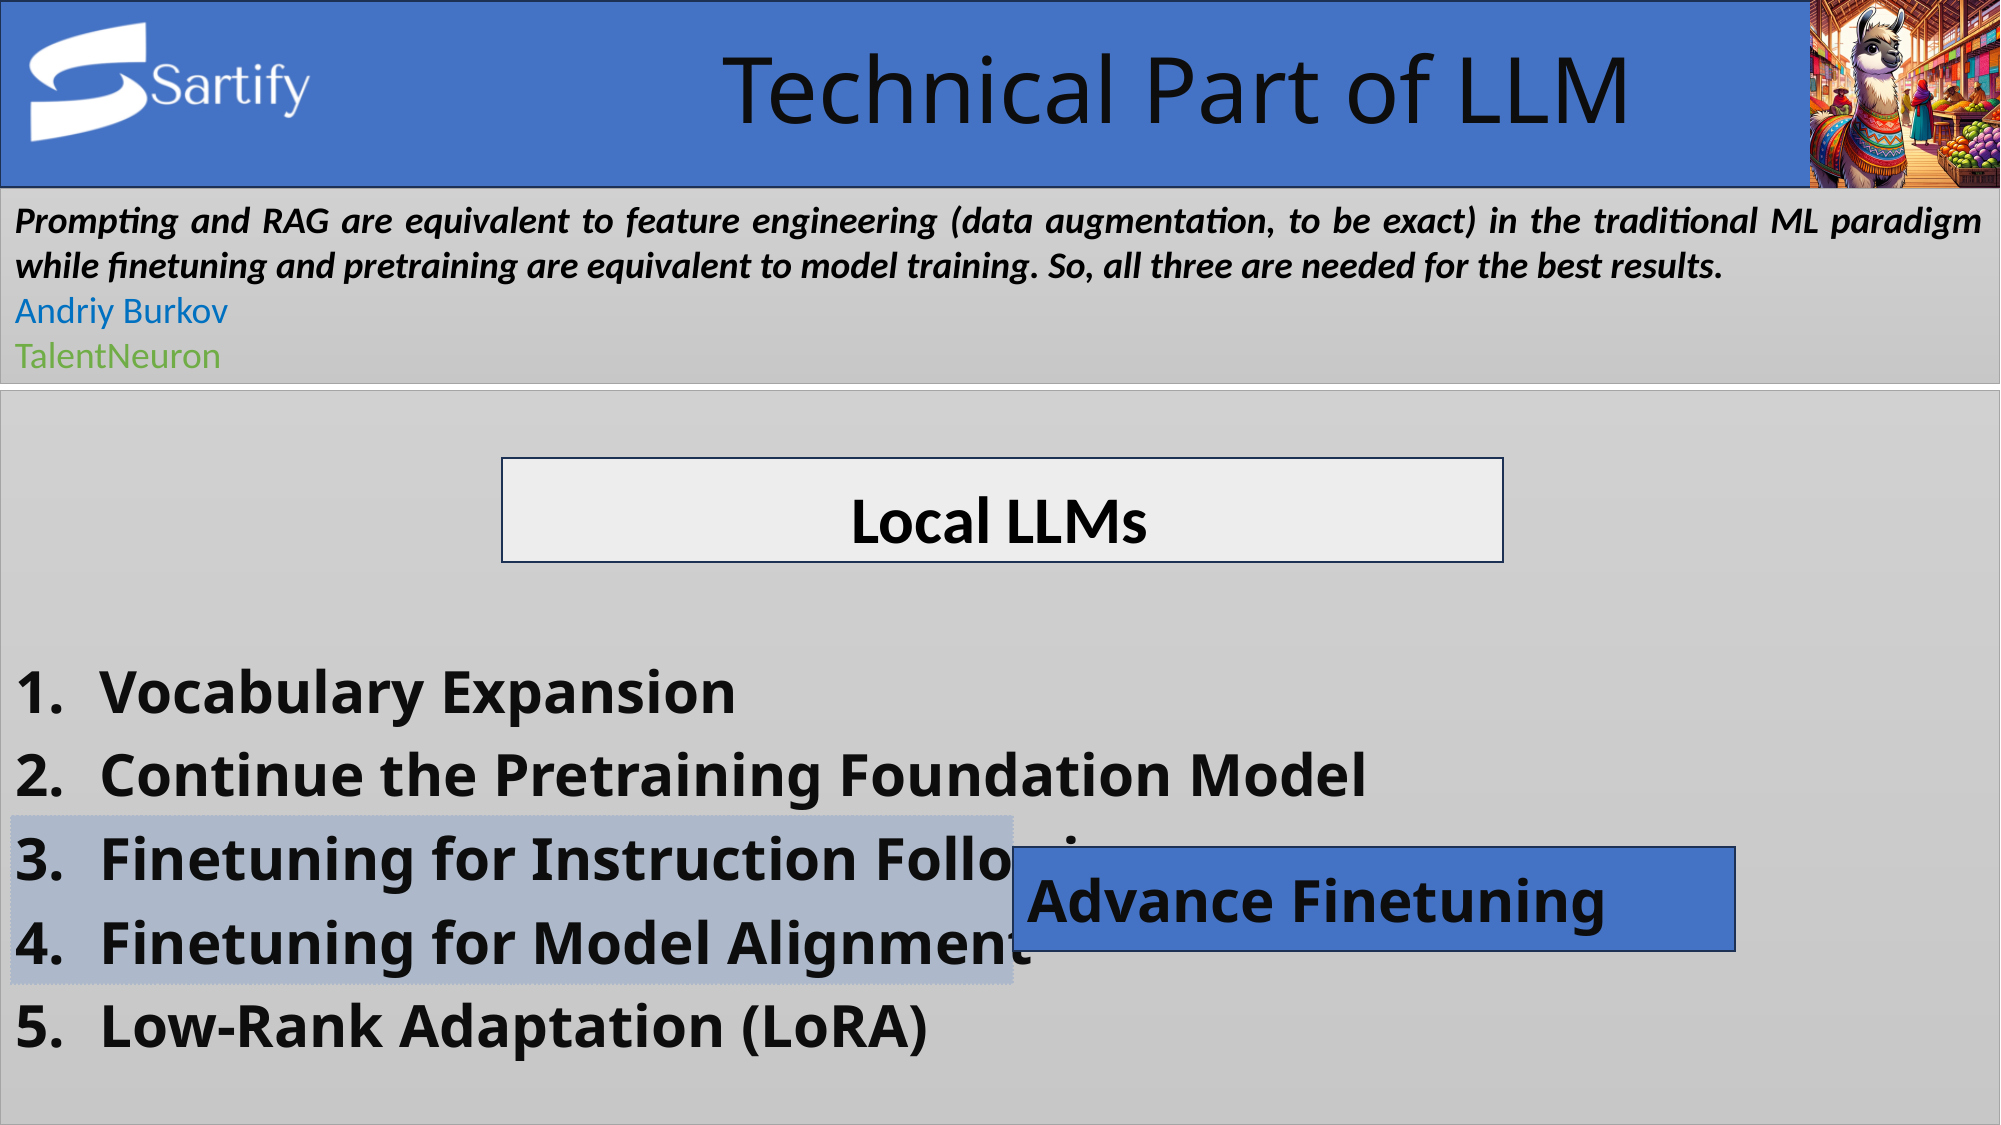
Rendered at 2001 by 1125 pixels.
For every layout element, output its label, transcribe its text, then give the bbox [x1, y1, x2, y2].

picture [0, 0, 332, 161]
text_box Advance Finetuning [1012, 846, 1736, 952]
picture [1810, 0, 2000, 189]
text_box Prompting and RAG are equivalent to feature engineering (data augmentation, to be exact) in the traditional ML paradigm while finetuning and pretraining are equivalent to model training. So, all three are needed for the best results. Andriy Burkov TalentNeuron [0, 188, 2000, 384]
title Technical Part of LLM [0, 0, 1810, 188]
list Local LLMs Vocabulary Expansion Continue the Pretraining Foundation Model Finetuning for Instruction Following Finetuning for Model Alignment Low-Rank Adaptation (LoRA) [0, 388, 2000, 1125]
